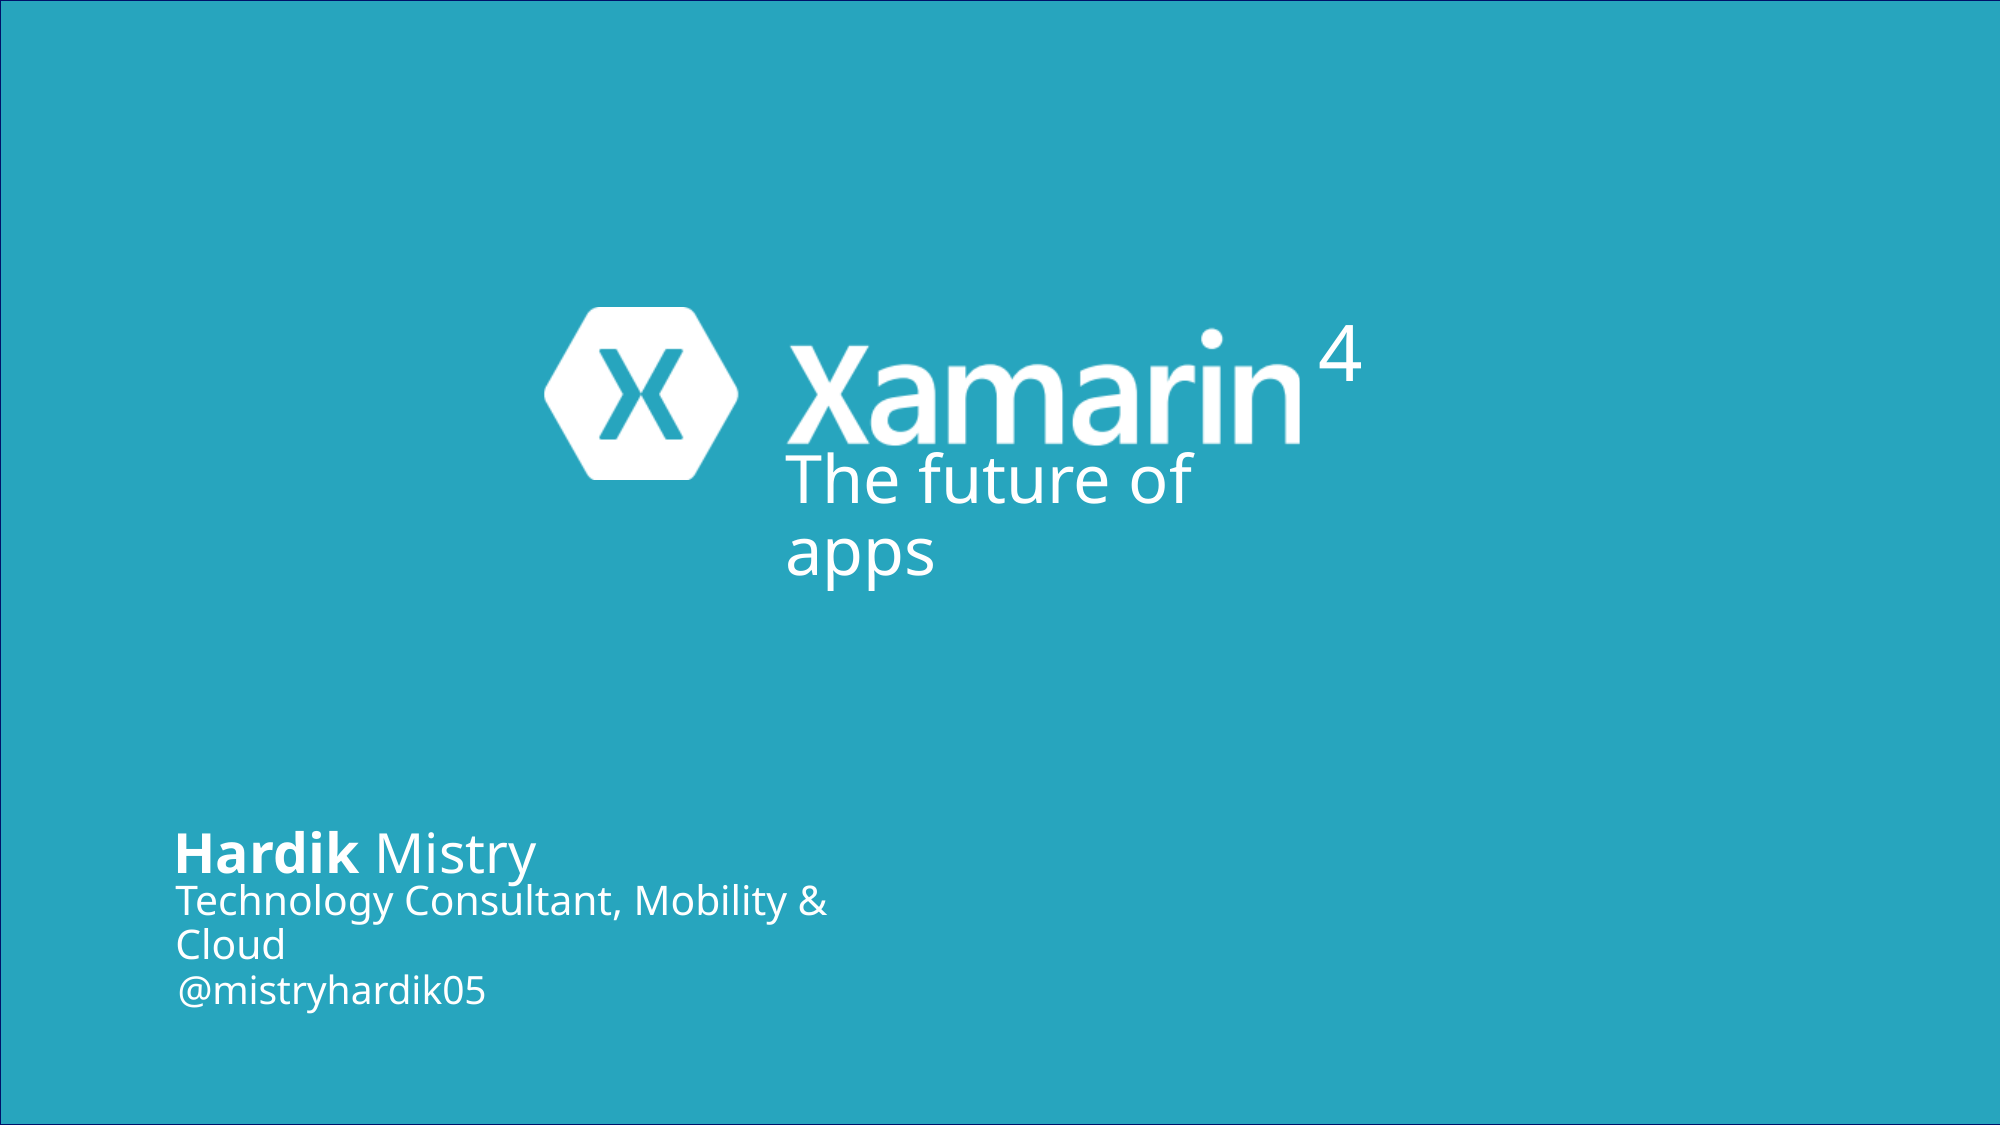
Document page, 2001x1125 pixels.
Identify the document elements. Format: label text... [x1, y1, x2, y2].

text_box Hardik Mistry [158, 813, 864, 899]
text_box Technology Consultant, Mobility & Cloud [160, 881, 894, 967]
text_box @mistryhardik05 [162, 949, 622, 1035]
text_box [543, 307, 1375, 561]
text_box [0, 0, 2000, 1125]
